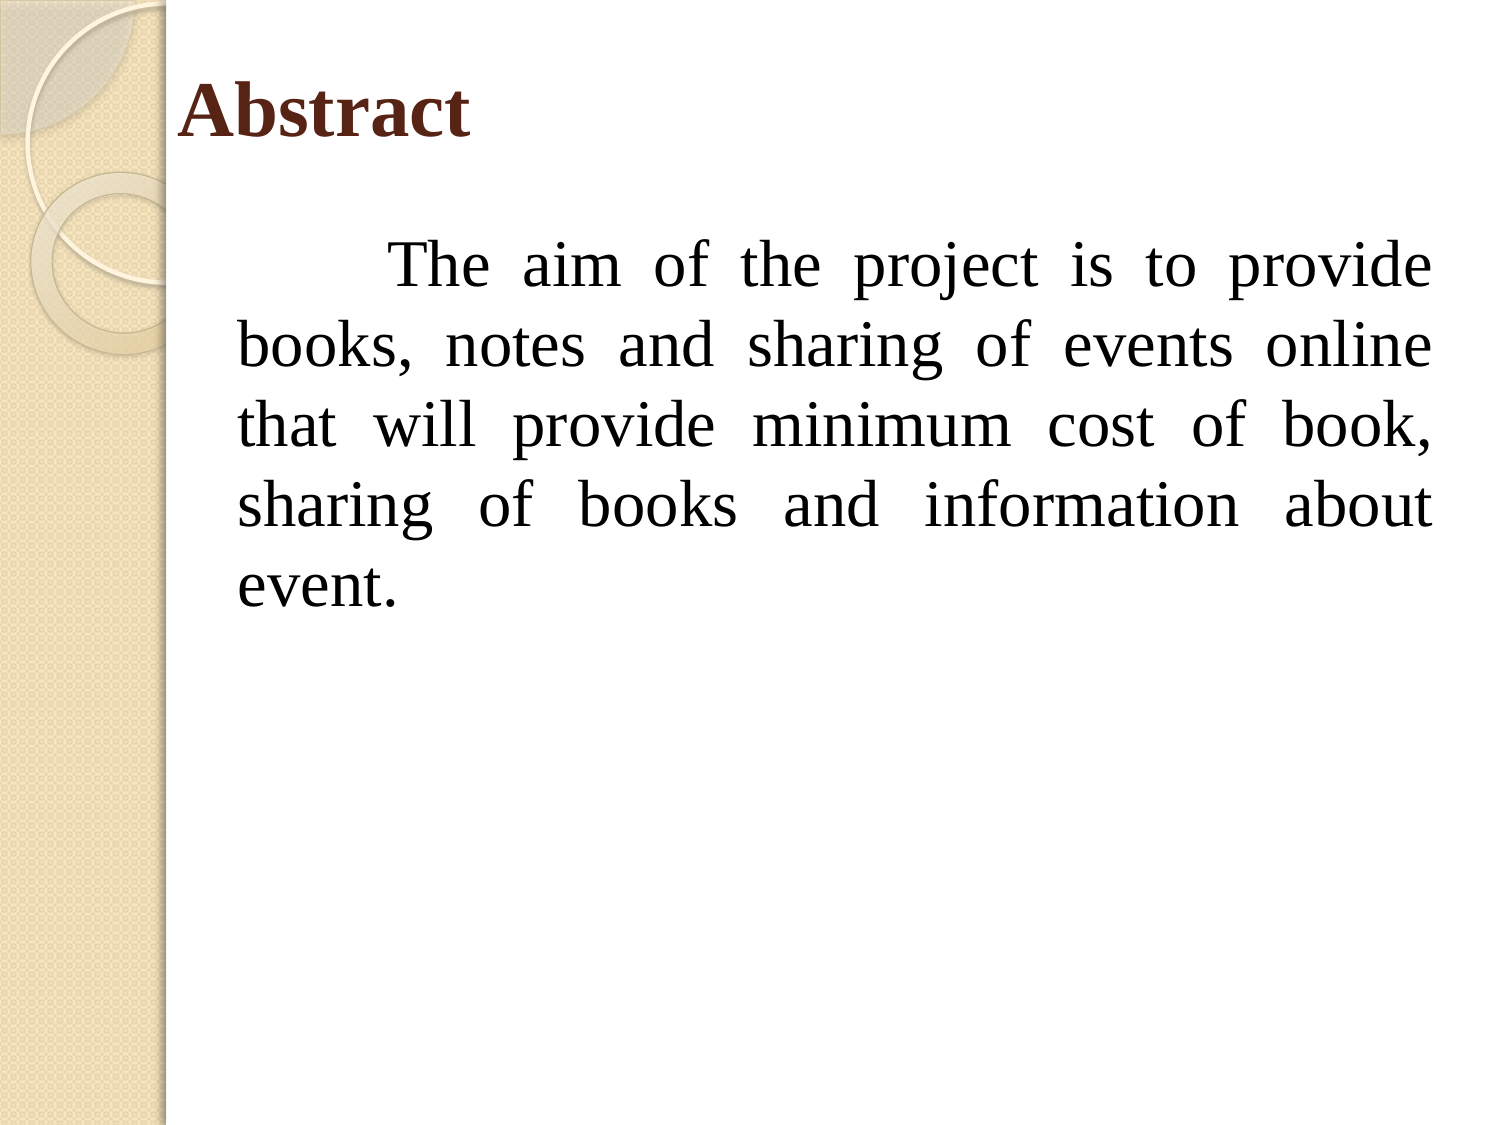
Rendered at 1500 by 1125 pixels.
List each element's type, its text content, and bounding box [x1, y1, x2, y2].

title Abstract [162, 50, 1441, 212]
list The aim of the project is to provide books, notes and sharing of events online that will provide minimum cost of book, sharing of books and information about event. [162, 212, 1450, 1050]
